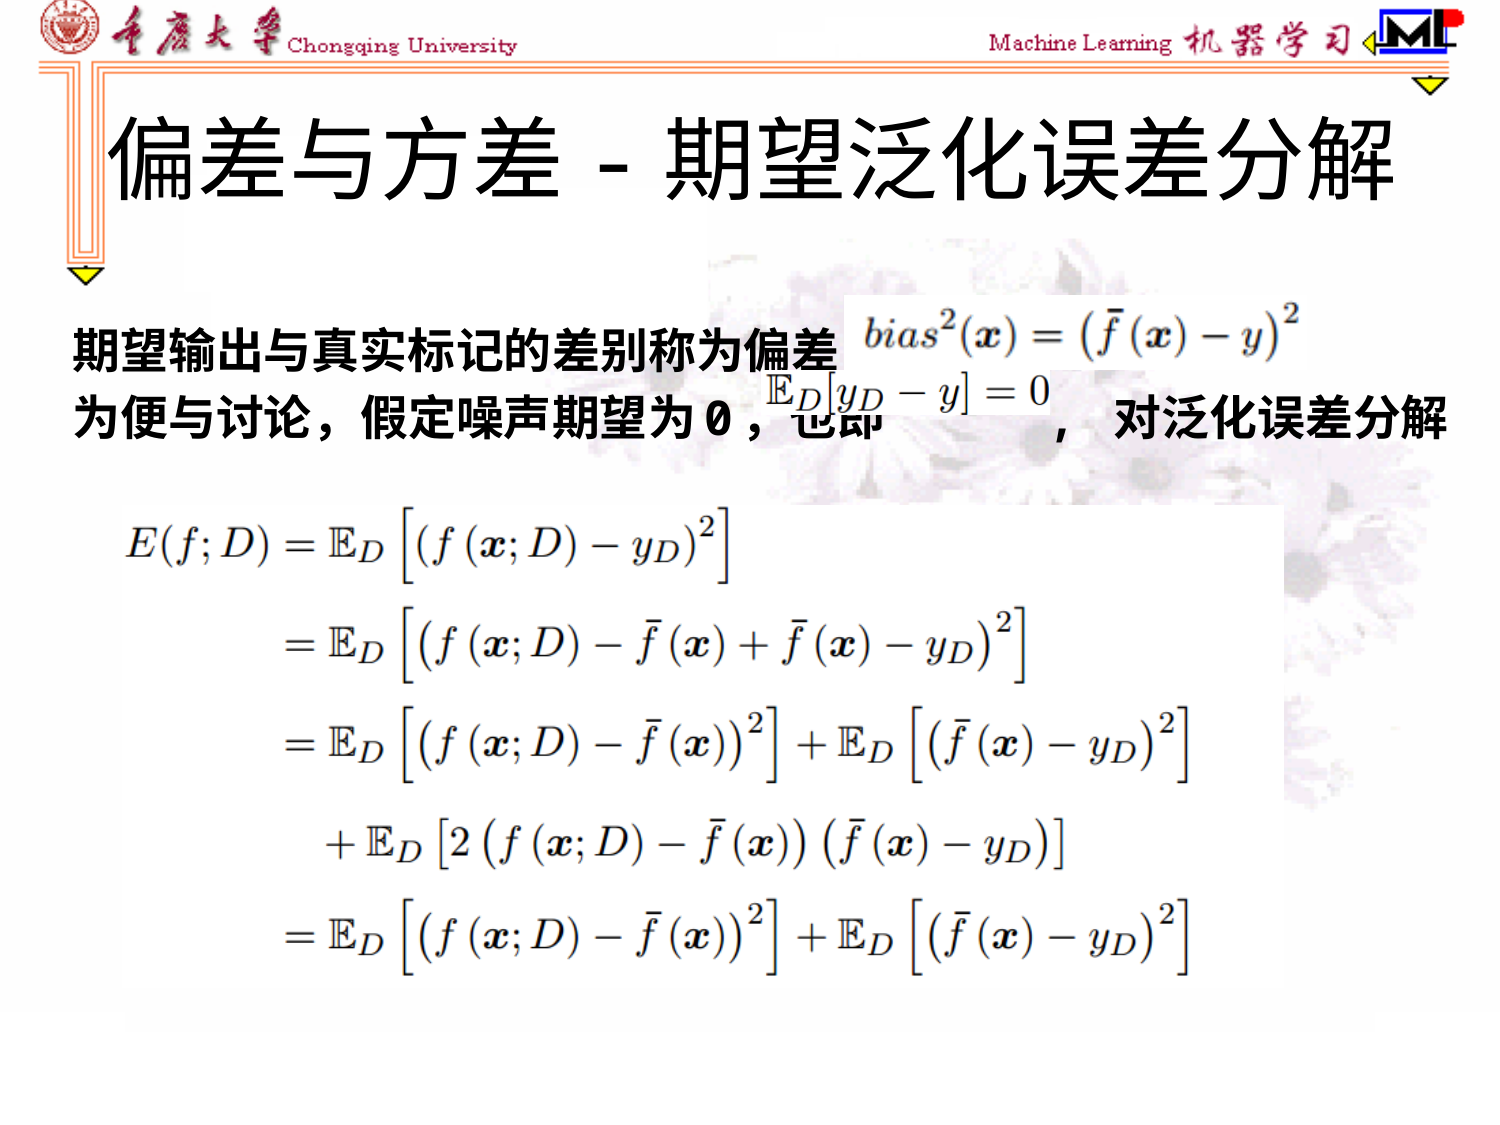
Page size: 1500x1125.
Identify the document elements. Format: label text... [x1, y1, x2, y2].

title 偏差与方差-期望泛化误差分解 [76, 62, 1427, 251]
list 期望输出与真实标记的差别称为偏差，即 为便与讨论，假定噪声期望为0，也即 , 对泛化误差分解 [56, 313, 1471, 457]
picture [0, 0, 1500, 1032]
